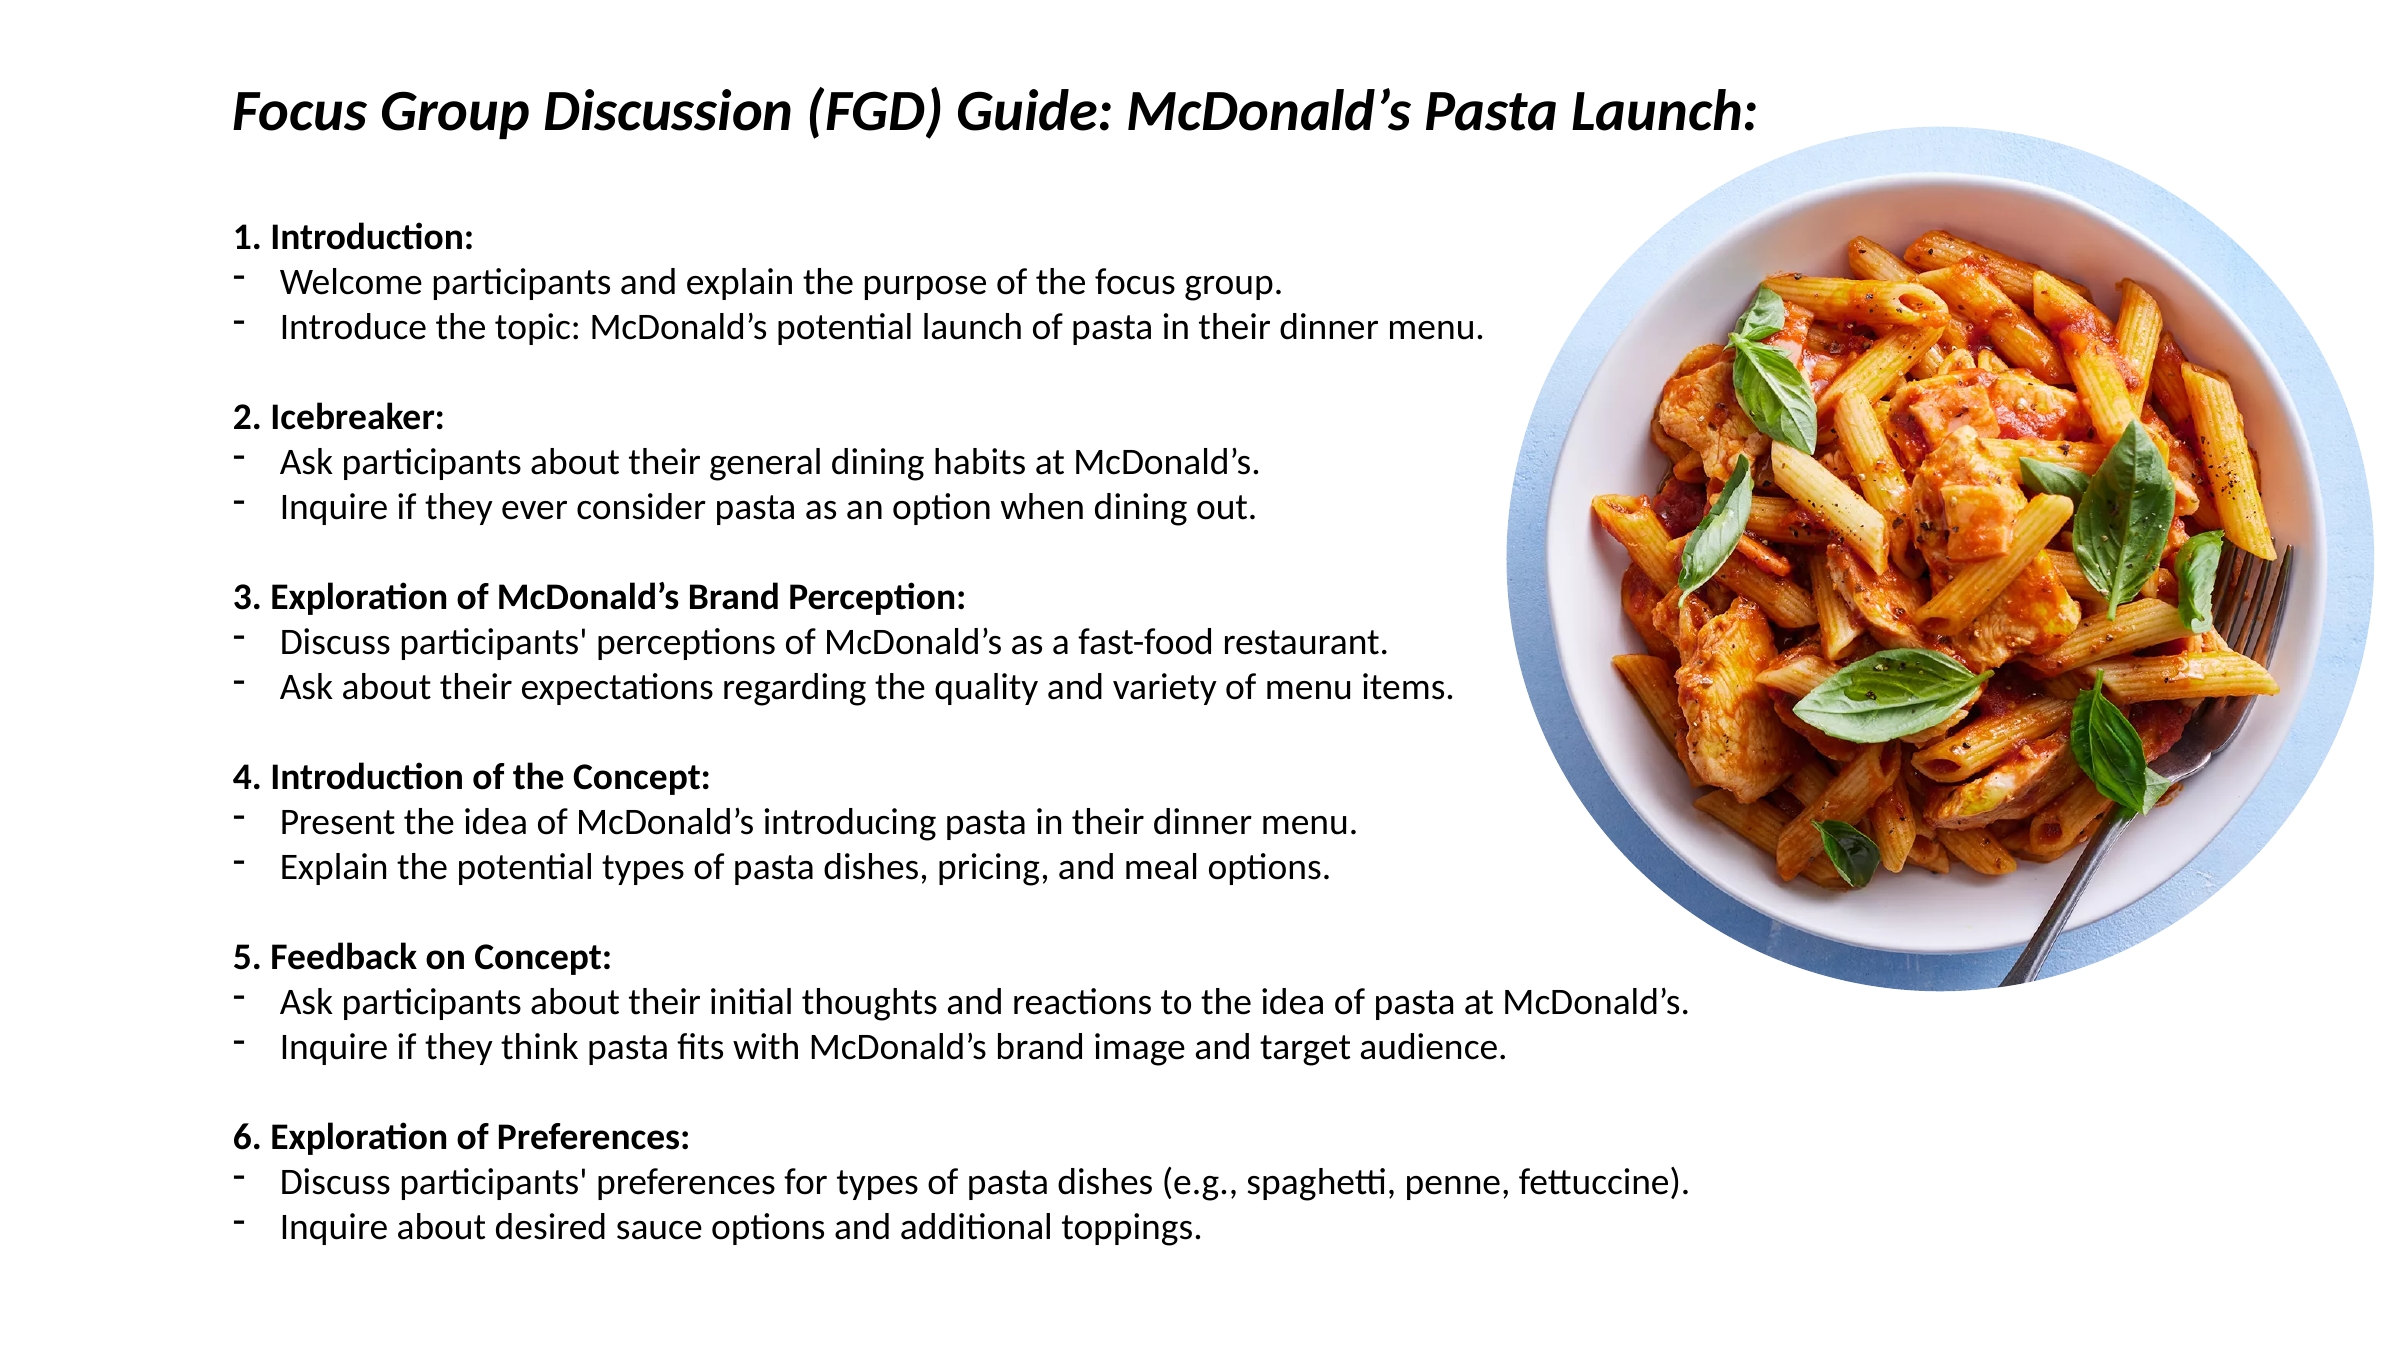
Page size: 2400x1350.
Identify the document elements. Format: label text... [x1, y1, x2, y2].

picture [1506, 126, 2375, 992]
text_box Focus Group Discussion (FGD) Guide: McDonald’s Pasta Launch: 1. Introduction: Welcome participants and explain the purpose of the focus group. Introduce the topic: McDonald’s potential launch of pasta in their dinner menu. 2. Icebreaker: Ask participants about their general dining habits at McDonald’s. Inquire if they ever consider pasta as an option when dining out. 3. Exploration of McDonald’s Brand Perception: Discuss participants' perceptions of McDonald’s as a fast-food restaurant. Ask about their expectations regarding the quality and variety of menu items. 4. Introduction of the Concept: Present the idea of McDonald’s introducing pasta in their dinner menu. Explain the potential types of pasta dishes, pricing, and meal options. 5. Feedback on Concept: Ask participants about their initial thoughts and reactions to the idea of pasta at McDonald’s. Inquire if they think pasta fits with McDonald’s brand image and target audience. 6. Exploration of Preferences: Discuss participants' preferences for types of pasta dishes (e.g., spaghetti, penne, fettuccine). Inquire about desired sauce options and additional toppings. [218, 64, 2270, 1345]
